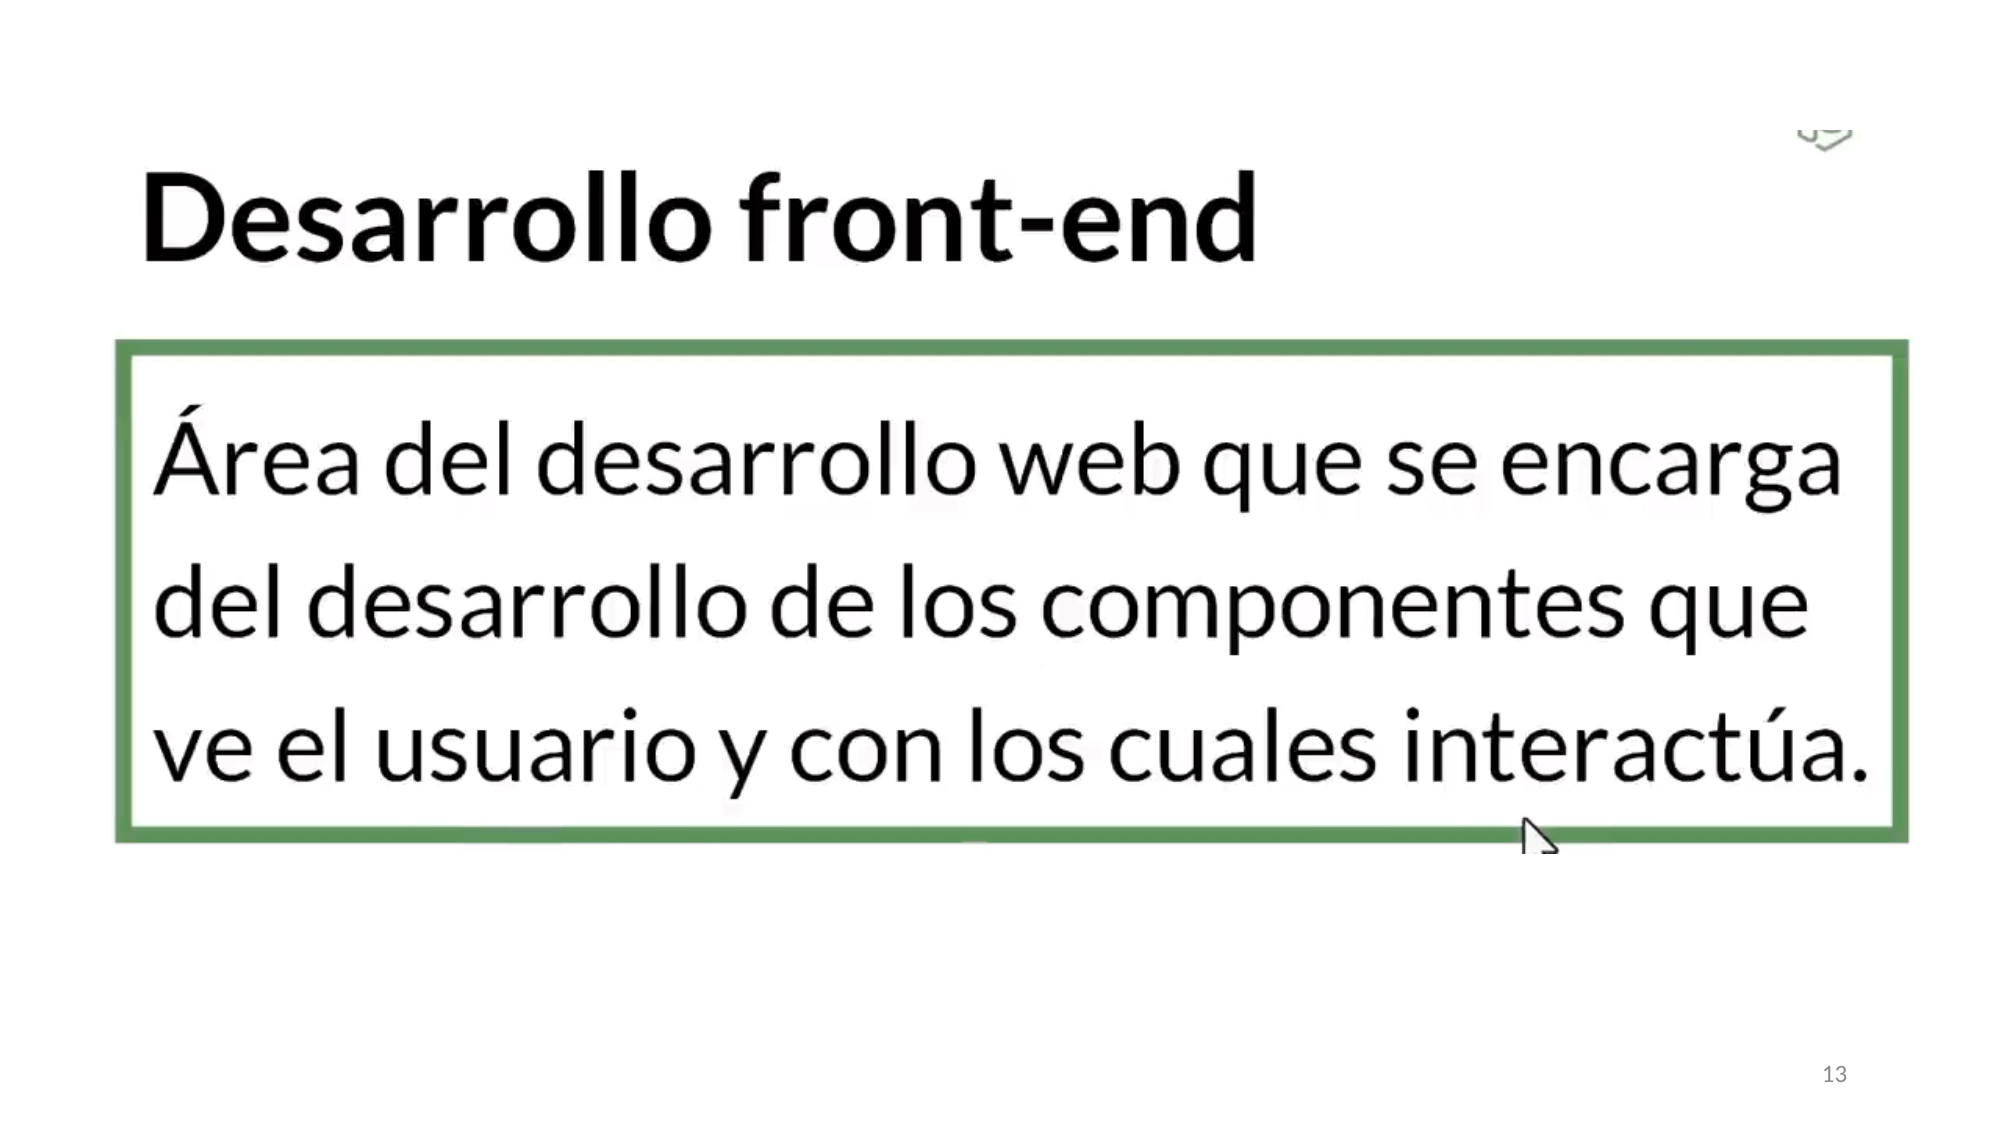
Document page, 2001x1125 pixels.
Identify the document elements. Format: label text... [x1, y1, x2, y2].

slide_number 13 [1412, 1042, 1863, 1103]
picture [82, 130, 1918, 854]
